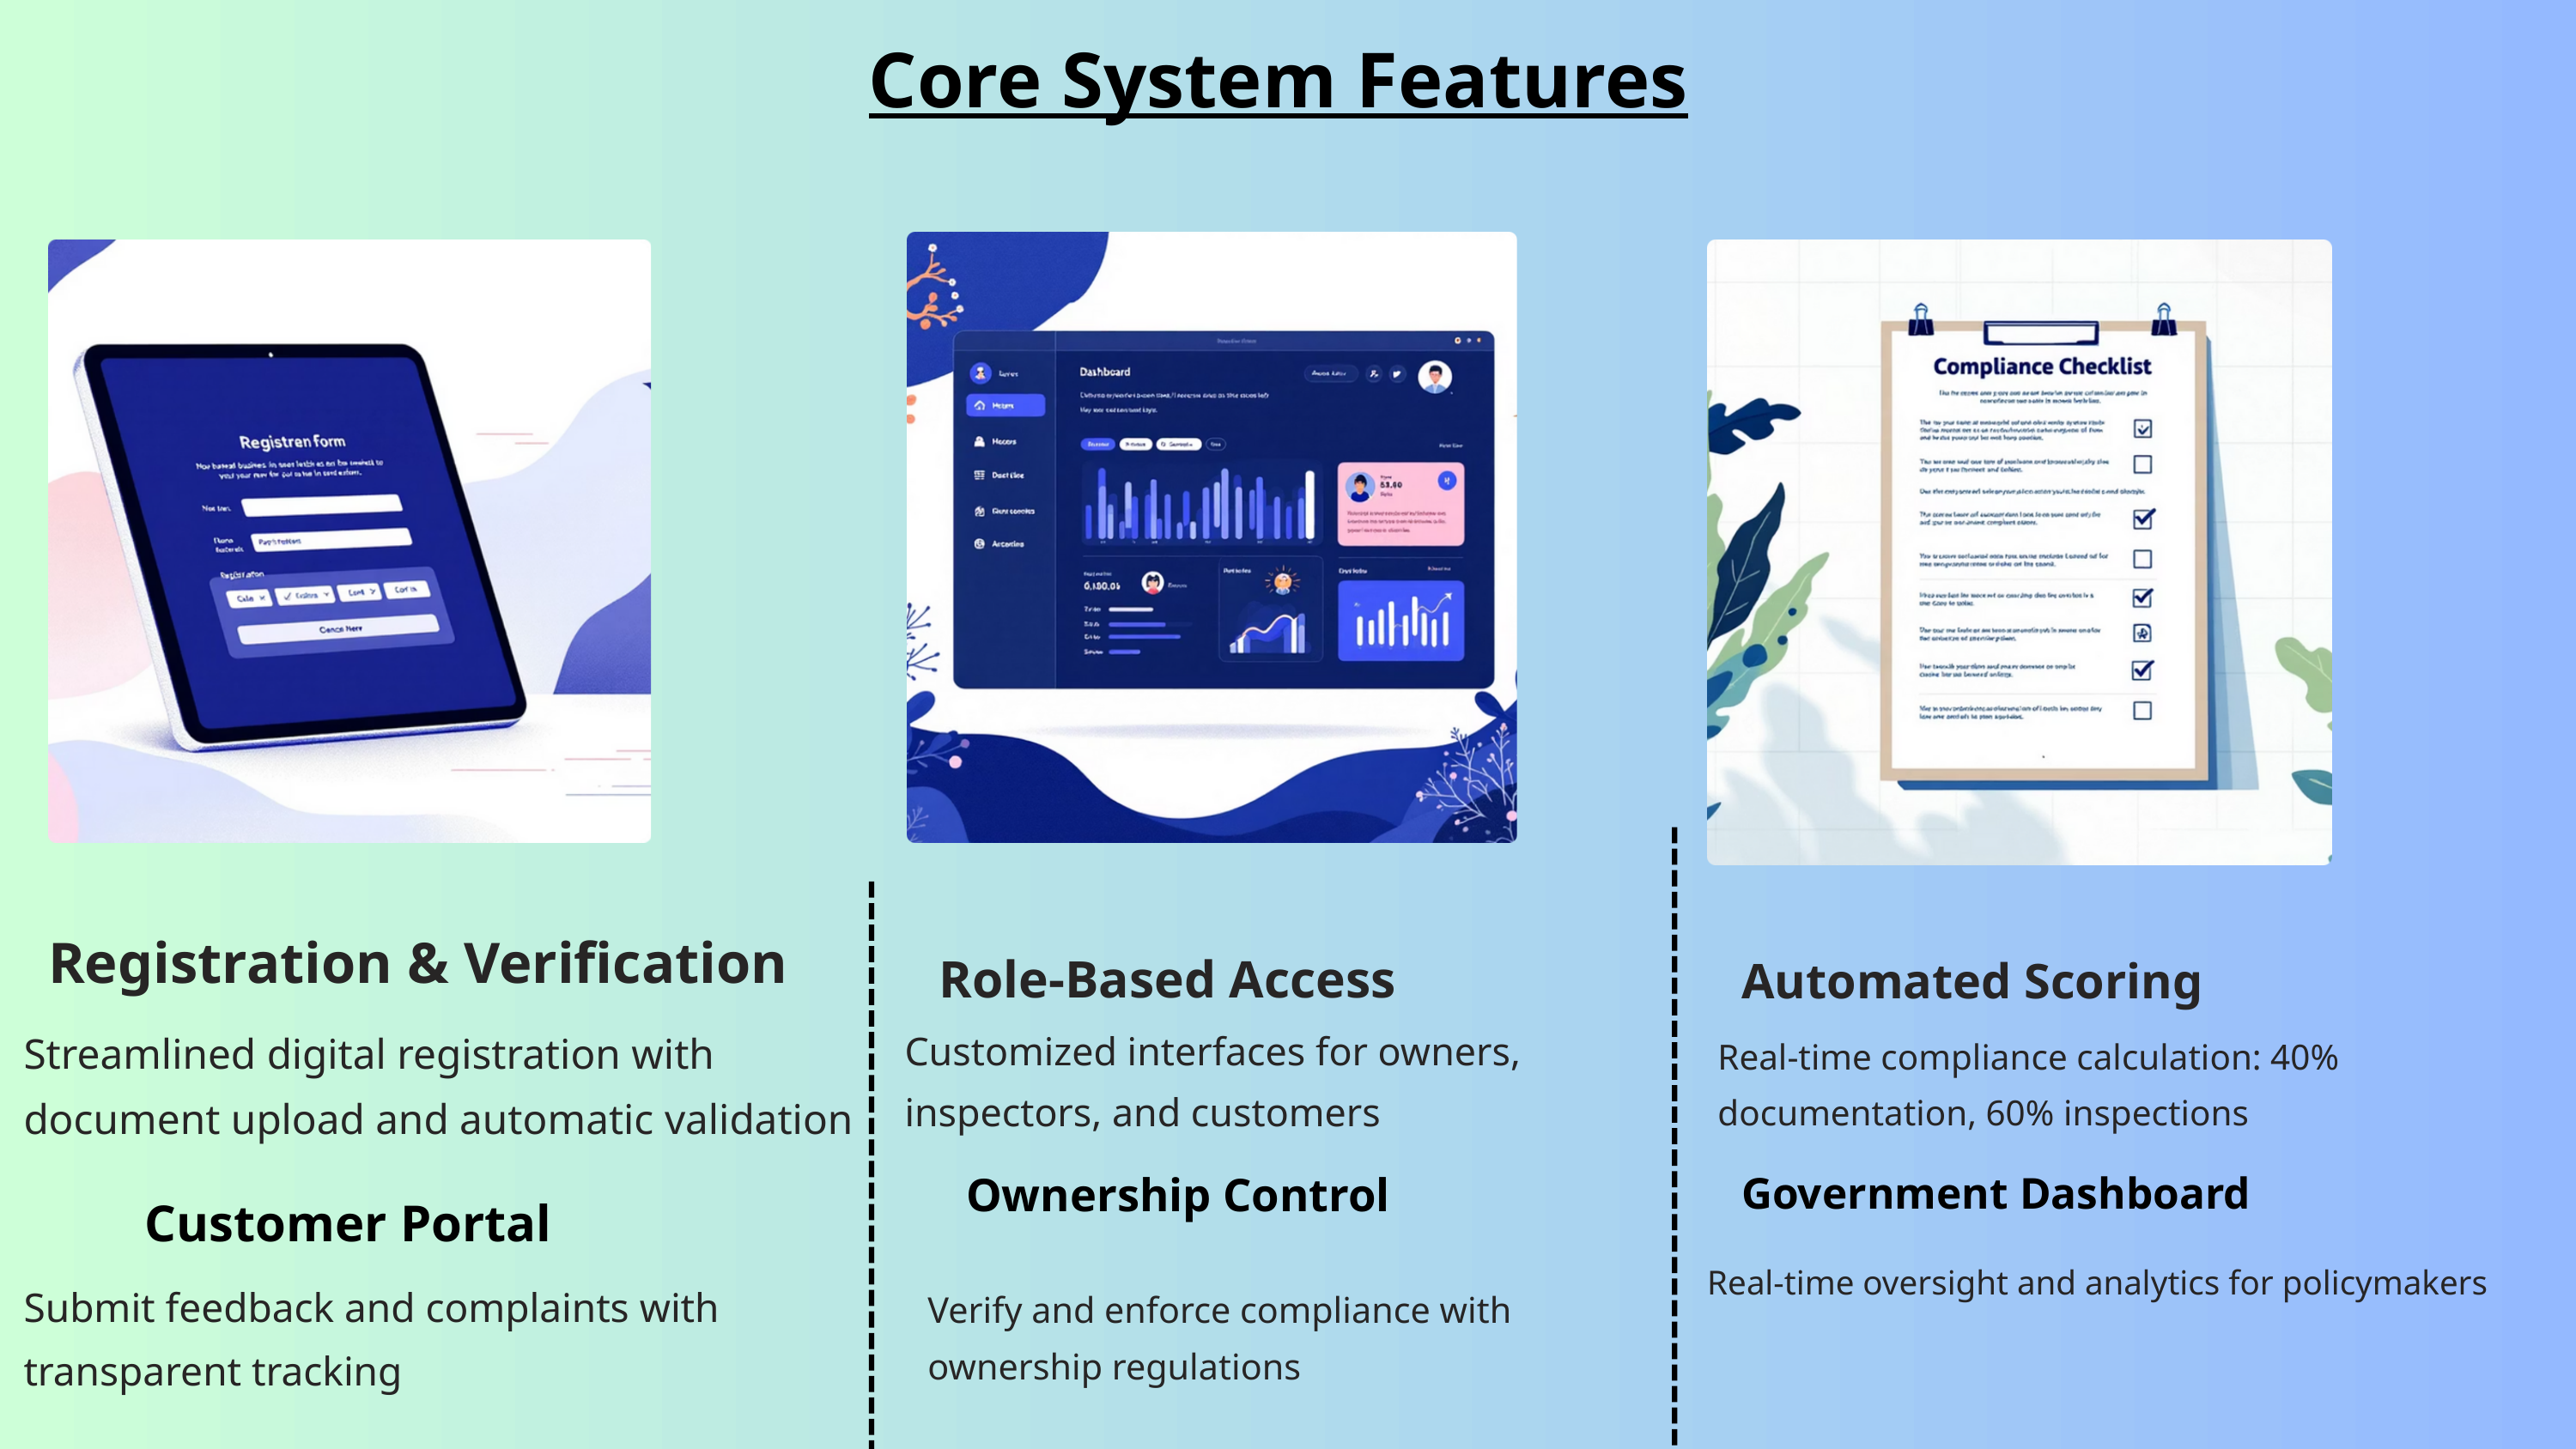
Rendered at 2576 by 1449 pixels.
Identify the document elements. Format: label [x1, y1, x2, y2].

text_box [906, 232, 1517, 843]
text_box [0, 0, 2576, 1449]
text_box [1706, 239, 2333, 865]
text_box [47, 239, 652, 843]
